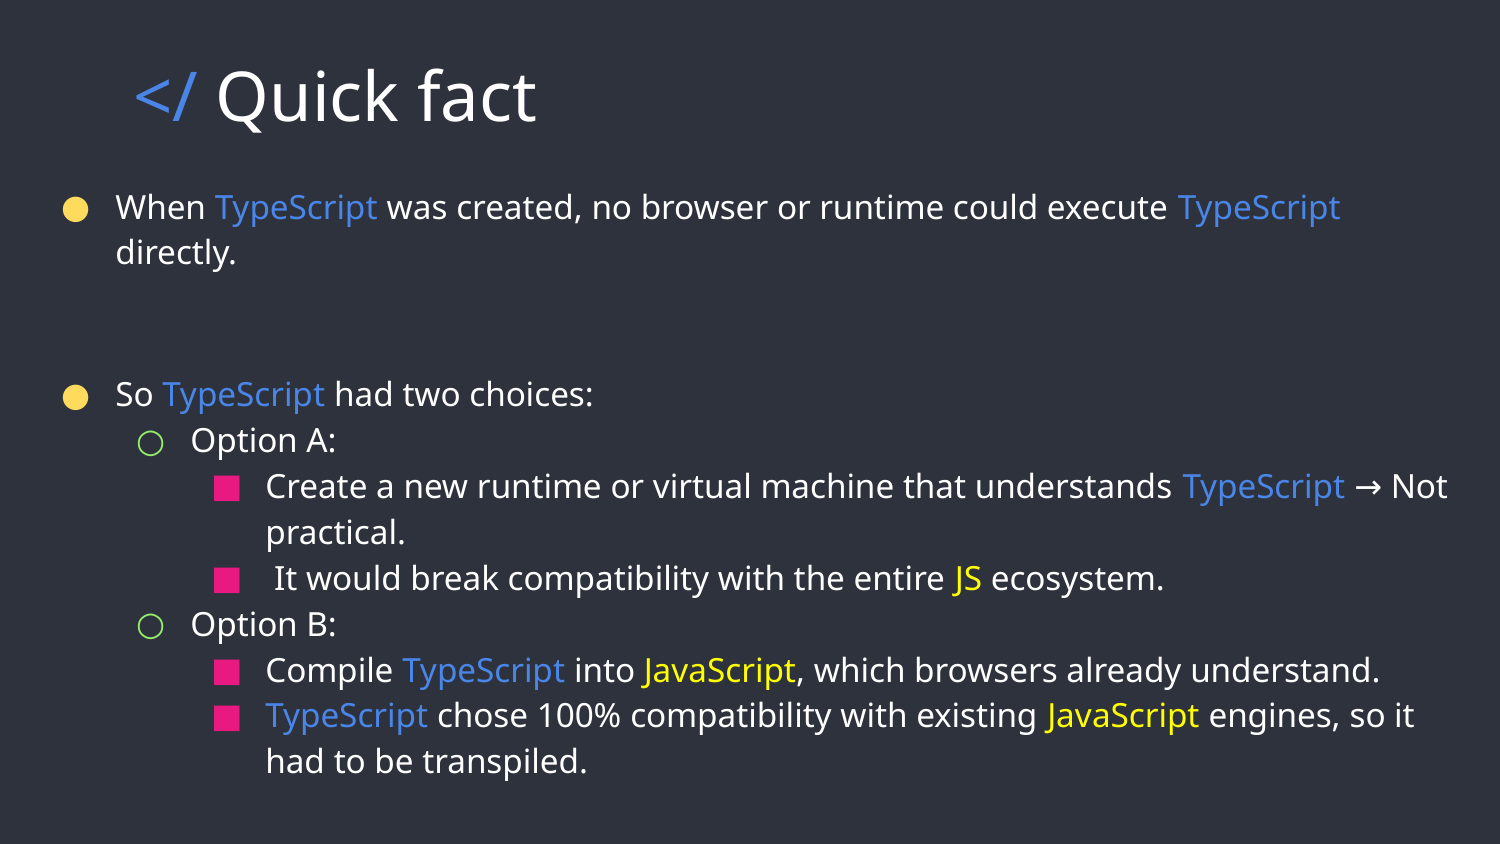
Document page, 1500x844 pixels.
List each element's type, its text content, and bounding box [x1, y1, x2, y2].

title </ Quick fact [118, 37, 1382, 132]
text_box When TypeScript was created, no browser or runtime could execute TypeScript directly. So TypeScript had two choices: Option A: Create a new runtime or virtual machine that understands TypeScript → Not practical. It would break compatibility with the entire JS ecosystem. Option B: Compile TypeScript into JavaScript, which browsers already understand. TypeScript chose 100% compatibility with existing JavaScript engines, so it had to be transpiled. [25, 164, 1479, 739]
